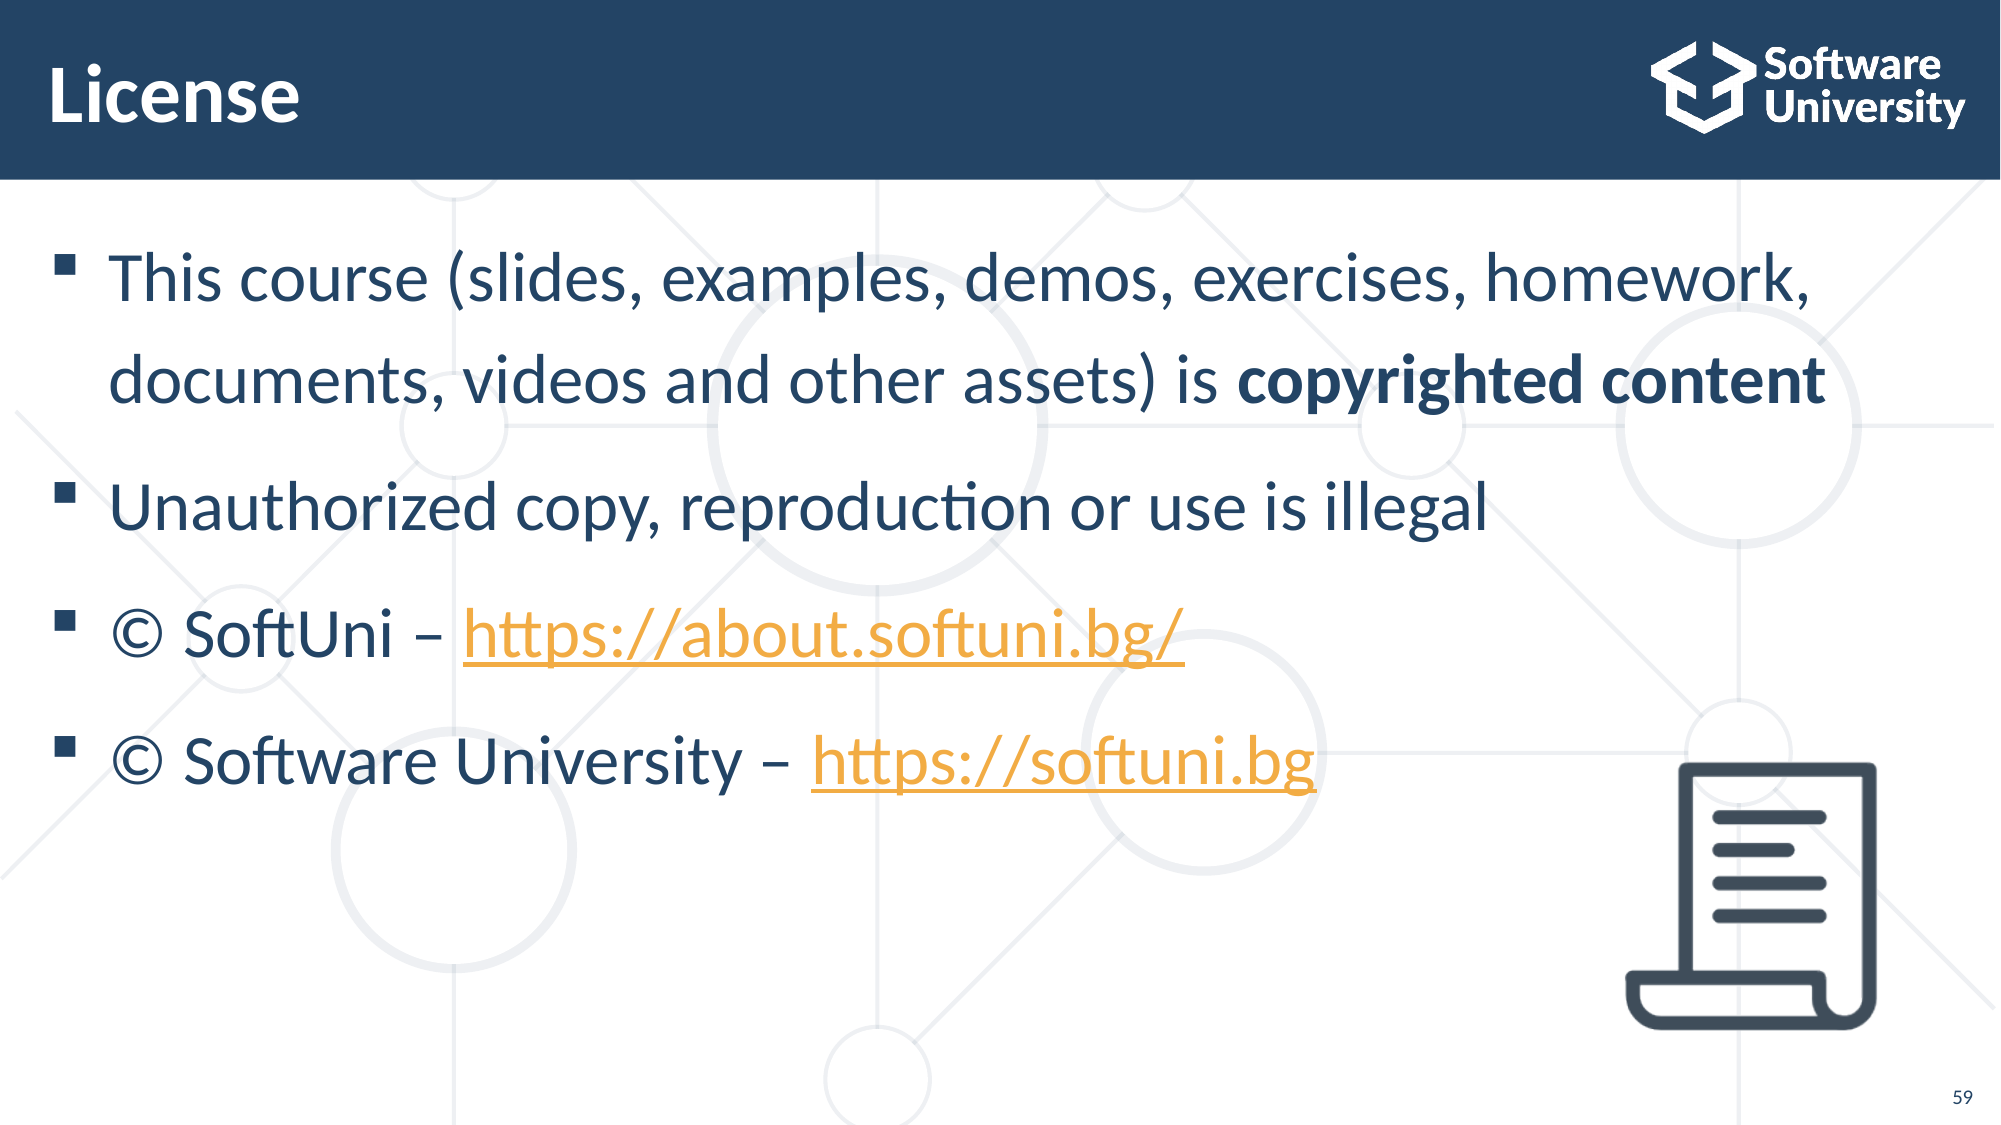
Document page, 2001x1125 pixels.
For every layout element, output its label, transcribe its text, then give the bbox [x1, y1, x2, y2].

slide_number 59 [1927, 1067, 1989, 1117]
list This course (slides, examples, demos, exercises, homework, documents, videos and other assets) is copyrighted content Unauthorized copy, reproduction or use is illegal © SoftUni – https://about.softuni.bg/ © Software University – https://softuni.bg [31, 208, 1970, 1104]
picture [1598, 728, 1916, 1065]
title License [31, 16, 1625, 162]
picture [1651, 41, 1966, 134]
